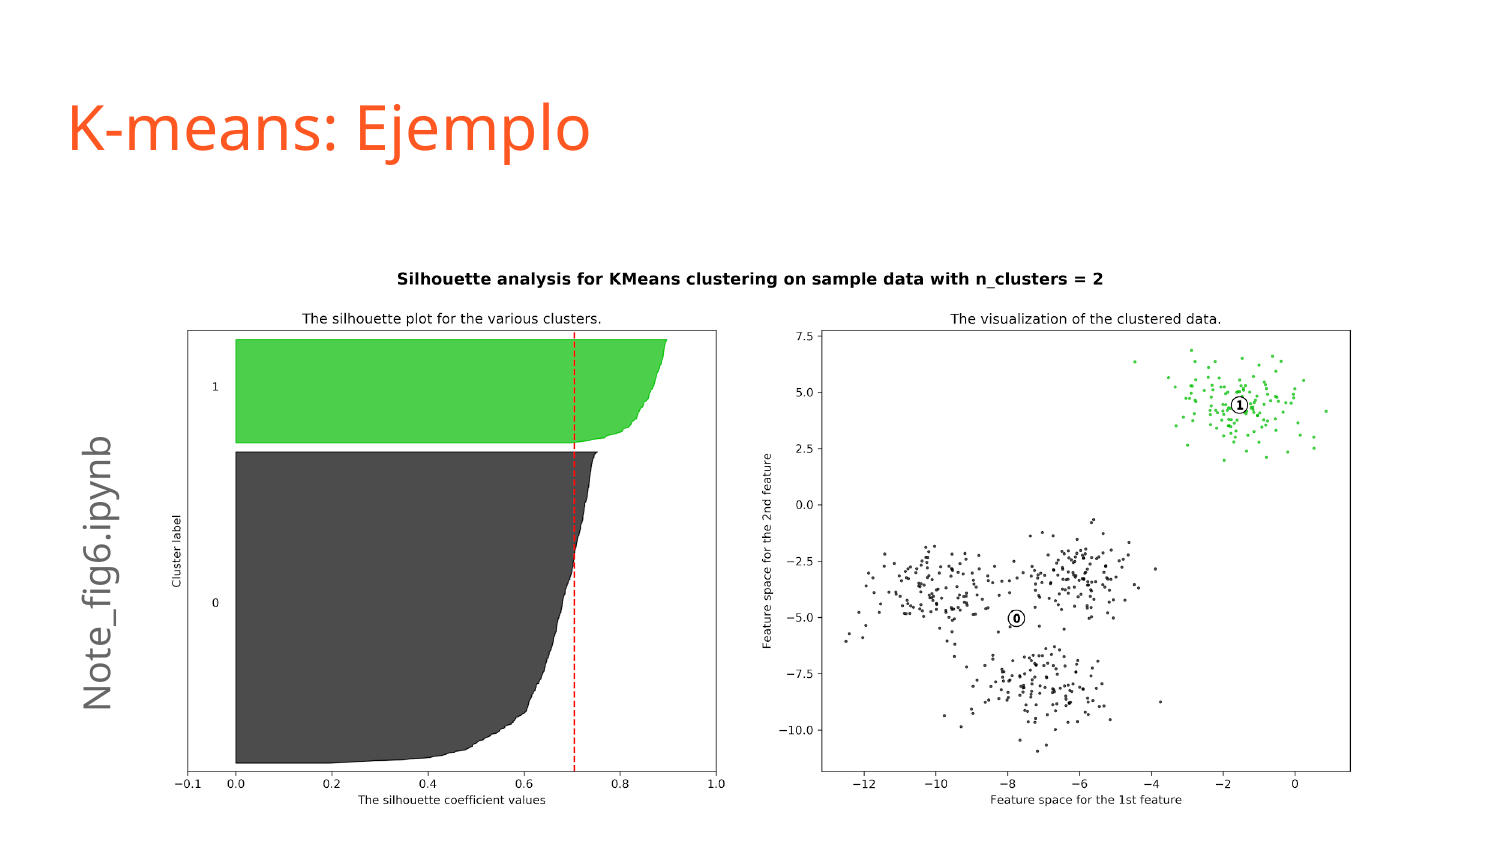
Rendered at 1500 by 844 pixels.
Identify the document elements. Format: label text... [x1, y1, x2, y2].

text_box K-means: Ejemplo [51, 72, 1449, 167]
picture [0, 260, 1500, 844]
